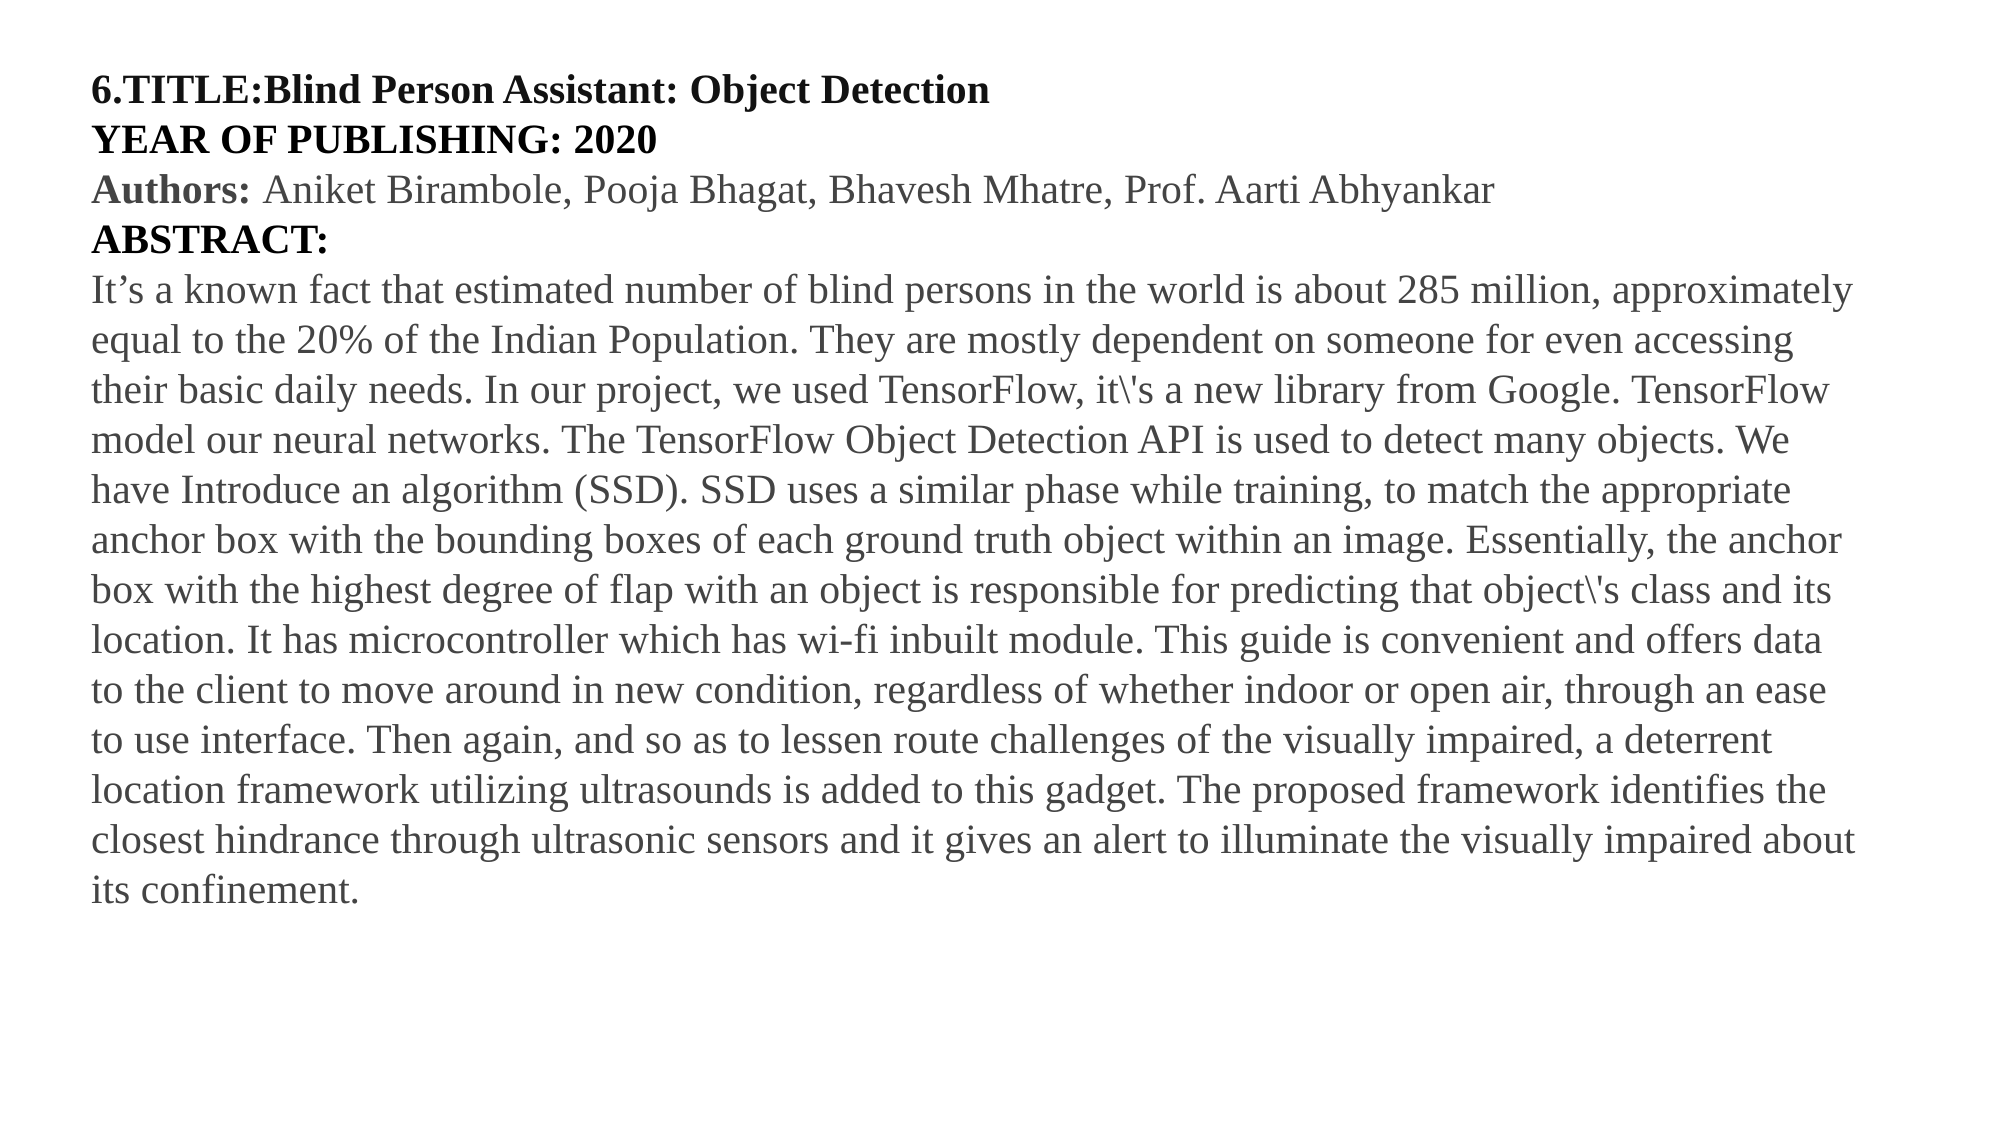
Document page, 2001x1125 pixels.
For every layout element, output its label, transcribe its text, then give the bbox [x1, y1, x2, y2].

text_box 6.TITLE:Blind Person Assistant: Object Detection YEAR OF PUBLISHING: 2020 Authors: Aniket Birambole, Pooja Bhagat, Bhavesh Mhatre, Prof. Aarti Abhyankar ABSTRACT: It’s a known fact that estimated number of blind persons in the world is about 285 million, approximately equal to the 20% of the Indian Population. They are mostly dependent on someone for even accessing their basic daily needs. In our project, we used TensorFlow, it\'s a new library from Google. TensorFlow model our neural networks. The TensorFlow Object Detection API is used to detect many objects. We have Introduce an algorithm (SSD). SSD uses a similar phase while training, to match the appropriate anchor box with the bounding boxes of each ground truth object within an image. Essentially, the anchor box with the highest degree of flap with an object is responsible for predicting that object\'s class and its location. It has microcontroller which has wi-fi inbuilt module. This guide is convenient and offers data to the client to move around in new condition, regardless of whether indoor or open air, through an ease to use interface. Then again, and so as to lessen route challenges of the visually impaired, a deterrent location framework utilizing ultrasounds is added to this gadget. The proposed framework identifies the closest hindrance through ultrasonic sensors and it gives an alert to illuminate the visually impaired about its confinement. [76, 54, 1875, 965]
